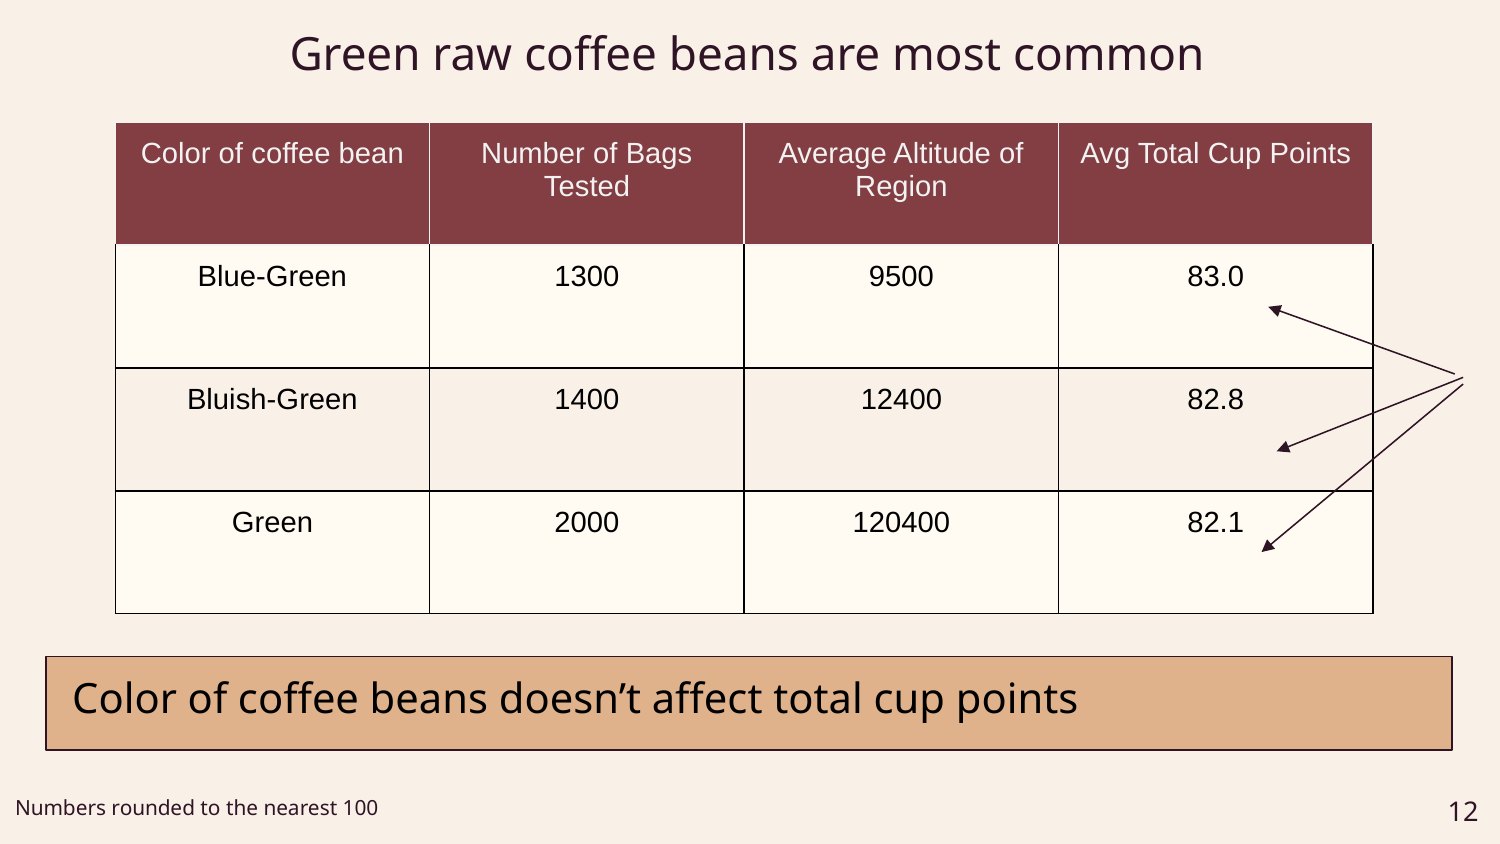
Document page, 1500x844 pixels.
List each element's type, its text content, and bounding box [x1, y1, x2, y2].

table_cell Green [116, 492, 429, 613]
table_cell 82.1 [1059, 492, 1372, 613]
table_header Average Altitude of Region [745, 123, 1058, 244]
table_header Avg Total Cup Points [1059, 123, 1372, 244]
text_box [1276, 377, 1464, 383]
text_box [45, 656, 57, 751]
table_cell 120400 [745, 492, 1058, 613]
table_header Number of Bags Tested [430, 123, 743, 244]
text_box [1261, 383, 1464, 553]
title Green raw coffee beans are most common [115, 9, 1379, 104]
table_cell 2000 [430, 492, 743, 613]
table_header Color of coffee bean [116, 123, 429, 244]
table_cell 1400 [430, 369, 743, 490]
table_cell 12400 [745, 369, 1058, 490]
slide_number ‹#› [1403, 779, 1494, 844]
text_box Numbers rounded to the nearest 100 [0, 779, 555, 844]
table_cell 1300 [430, 246, 743, 367]
table_cell Bluish-Green [116, 369, 429, 490]
table_cell 82.8 [1059, 369, 1264, 490]
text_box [1267, 306, 1455, 375]
table_cell Blue-Green [116, 246, 429, 367]
title Color of coffee beans doesn’t affect total cup points [57, 656, 1494, 751]
table_cell 9500 [745, 246, 1058, 367]
table_cell 83.0 [1059, 246, 1372, 367]
